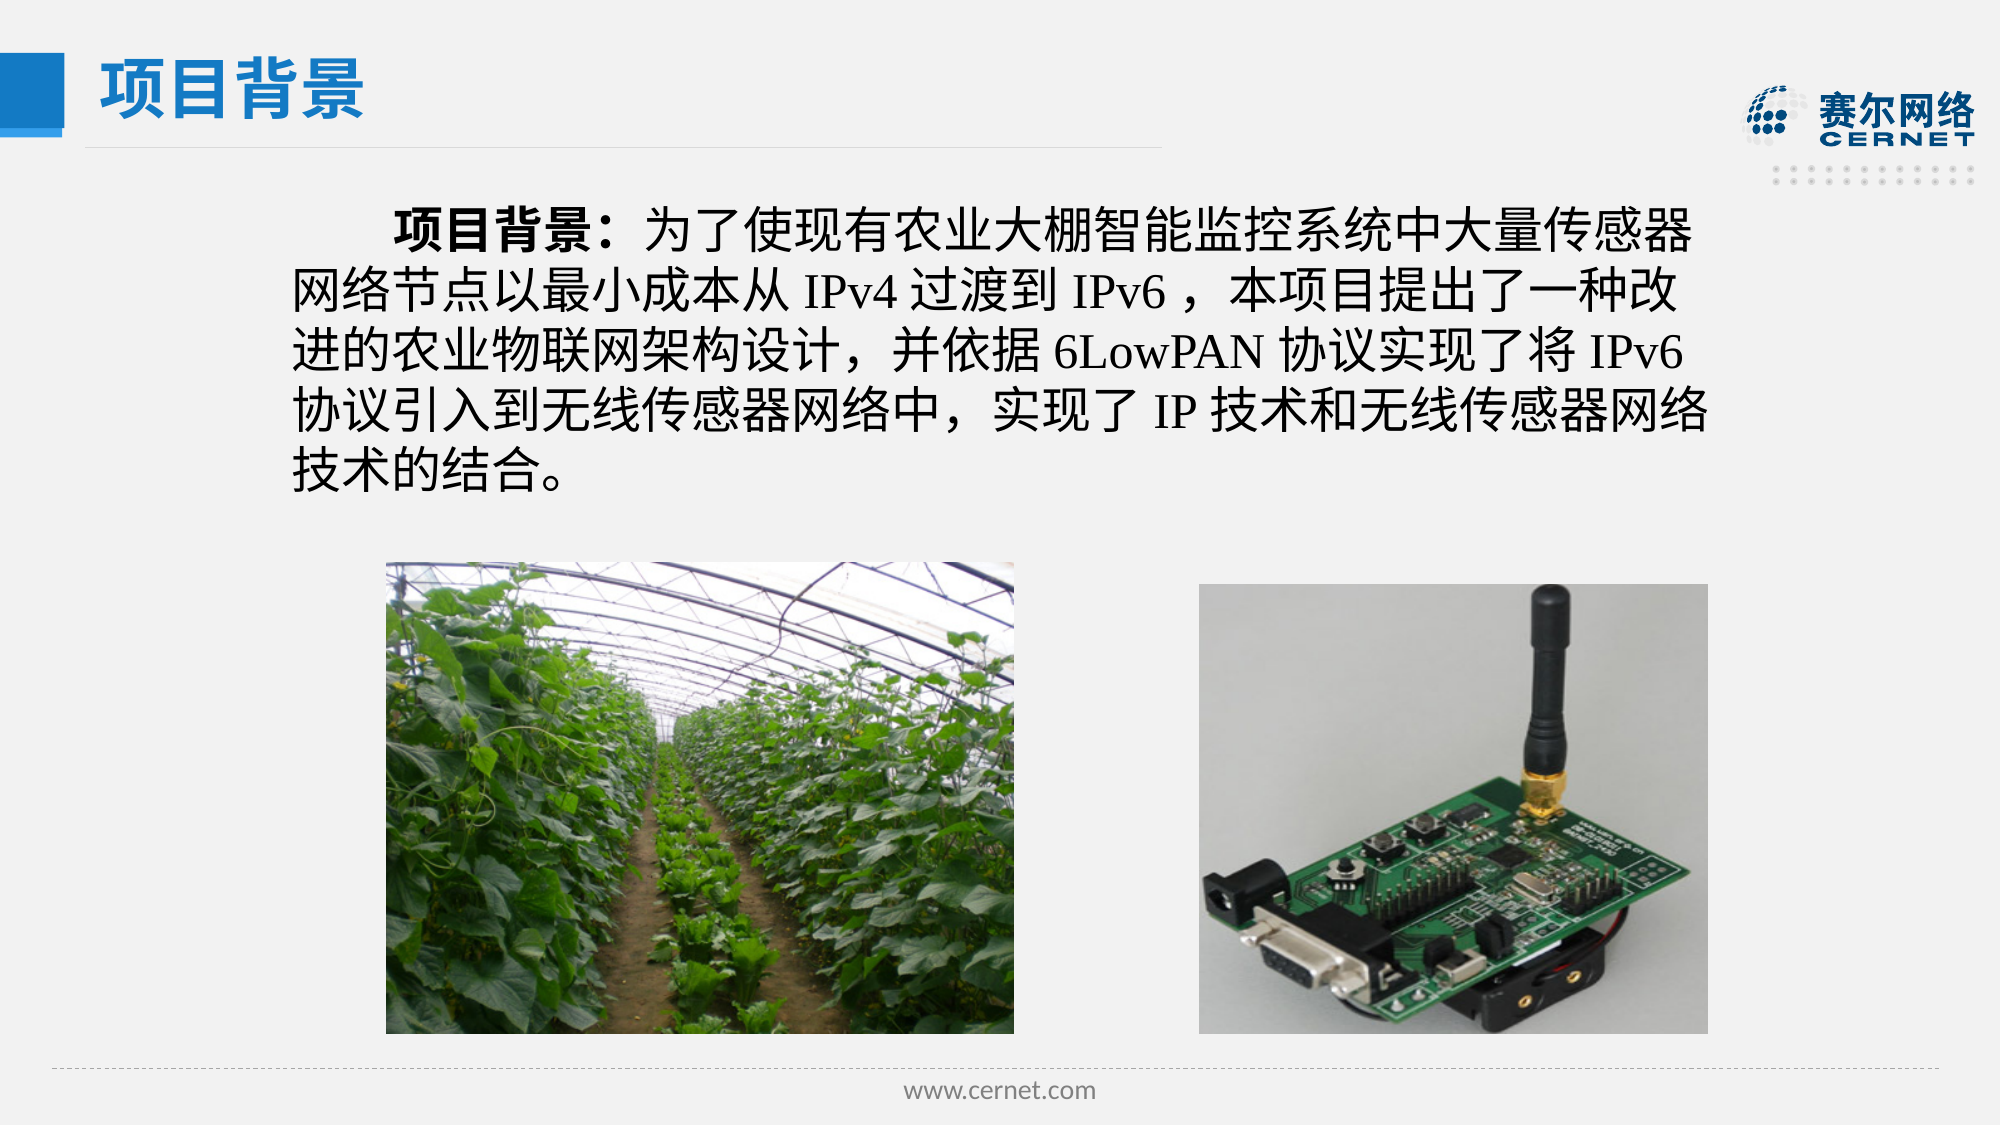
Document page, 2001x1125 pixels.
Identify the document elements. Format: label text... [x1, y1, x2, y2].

text_box 项目背景 [85, 39, 823, 135]
picture [386, 562, 1014, 1034]
picture [1199, 584, 1708, 1034]
text_box [0, 52, 66, 129]
text_box 项目背景：为了使现有农业大棚智能监控系统中大量传感器网络节点以最小成本从IPv4过渡到IPv6，本项目提出了一种改进的农业物联网架构设计，并依据6LowPAN协议实现了将IPv6协议引入到无线传感器网络中，实现了IP技术和无线传感器网络技术的结合。 [276, 191, 1732, 506]
